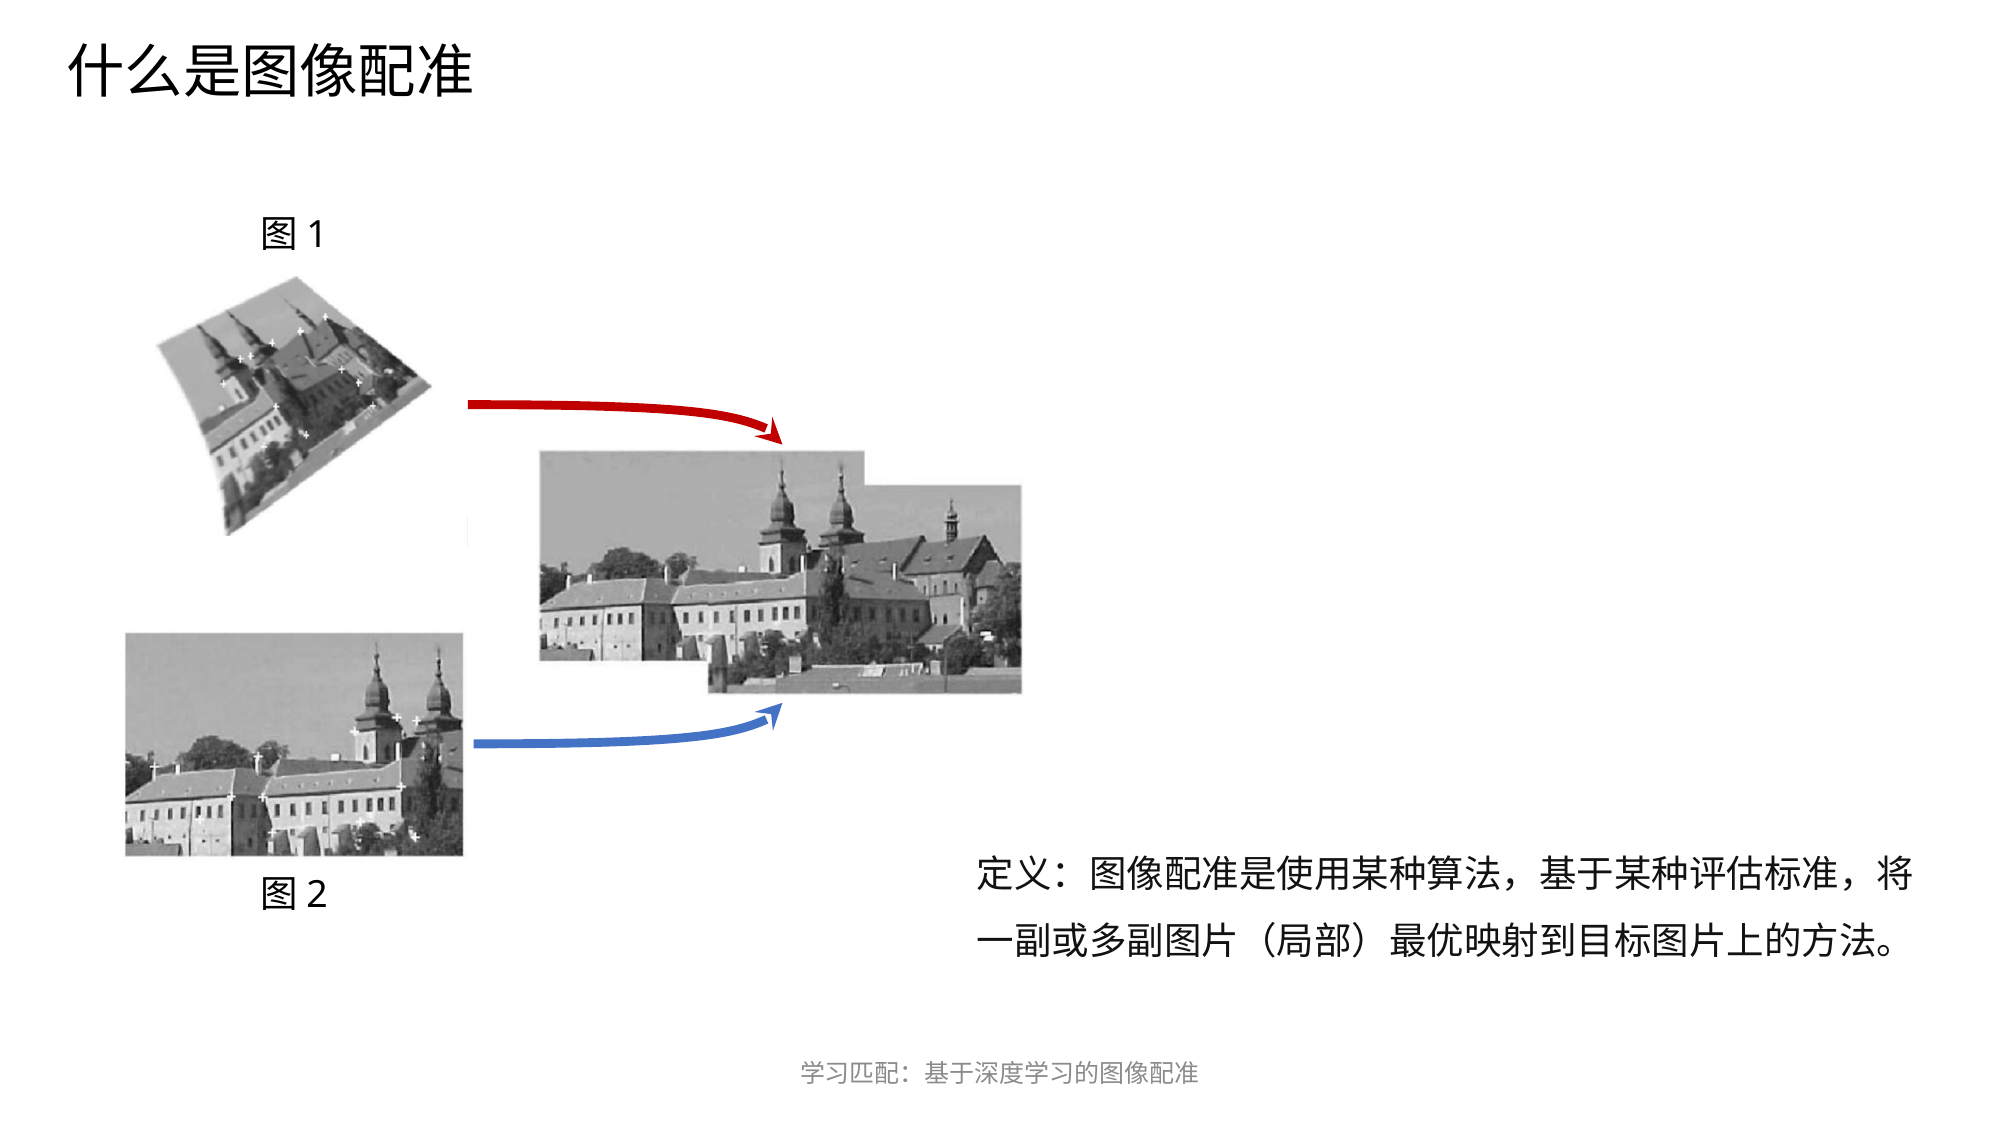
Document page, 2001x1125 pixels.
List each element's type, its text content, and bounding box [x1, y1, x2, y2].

picture [537, 444, 1028, 703]
footer 学习匹配：基于深度学习的图像配准 [662, 1042, 1338, 1103]
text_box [473, 702, 783, 744]
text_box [114, 202, 474, 923]
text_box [467, 404, 783, 445]
text_box 什么是图像配准 [51, 27, 490, 112]
text_box 定义：图像配准是使用某种算法，基于某种评估标准，将一副或多副图片（局部）最优映射到目标图片上的方法。 [962, 820, 1962, 970]
